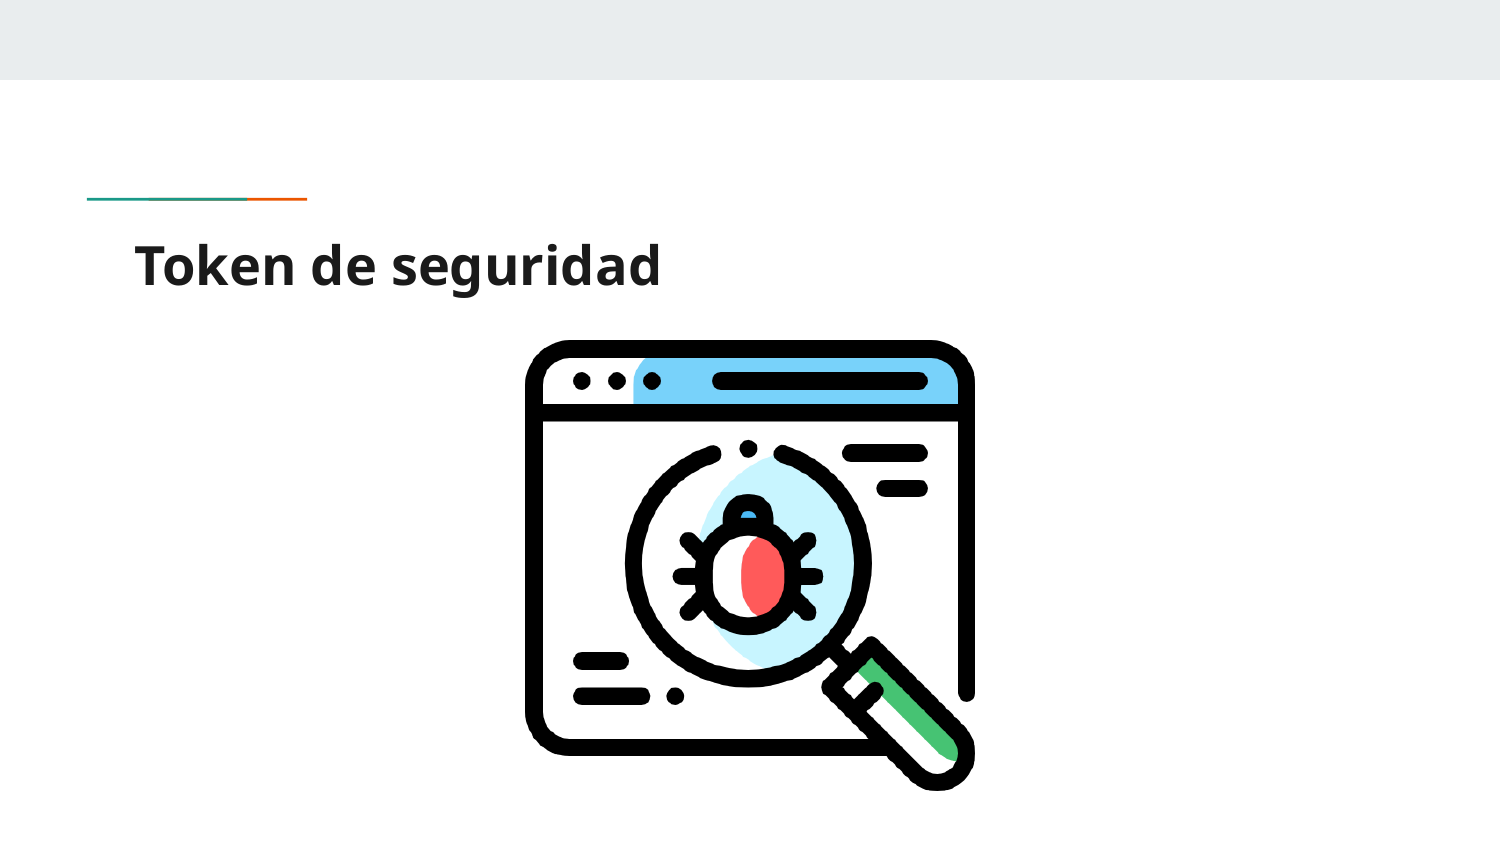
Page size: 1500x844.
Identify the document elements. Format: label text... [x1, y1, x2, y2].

title Token de seguridad [119, 216, 1381, 305]
picture [524, 340, 976, 792]
